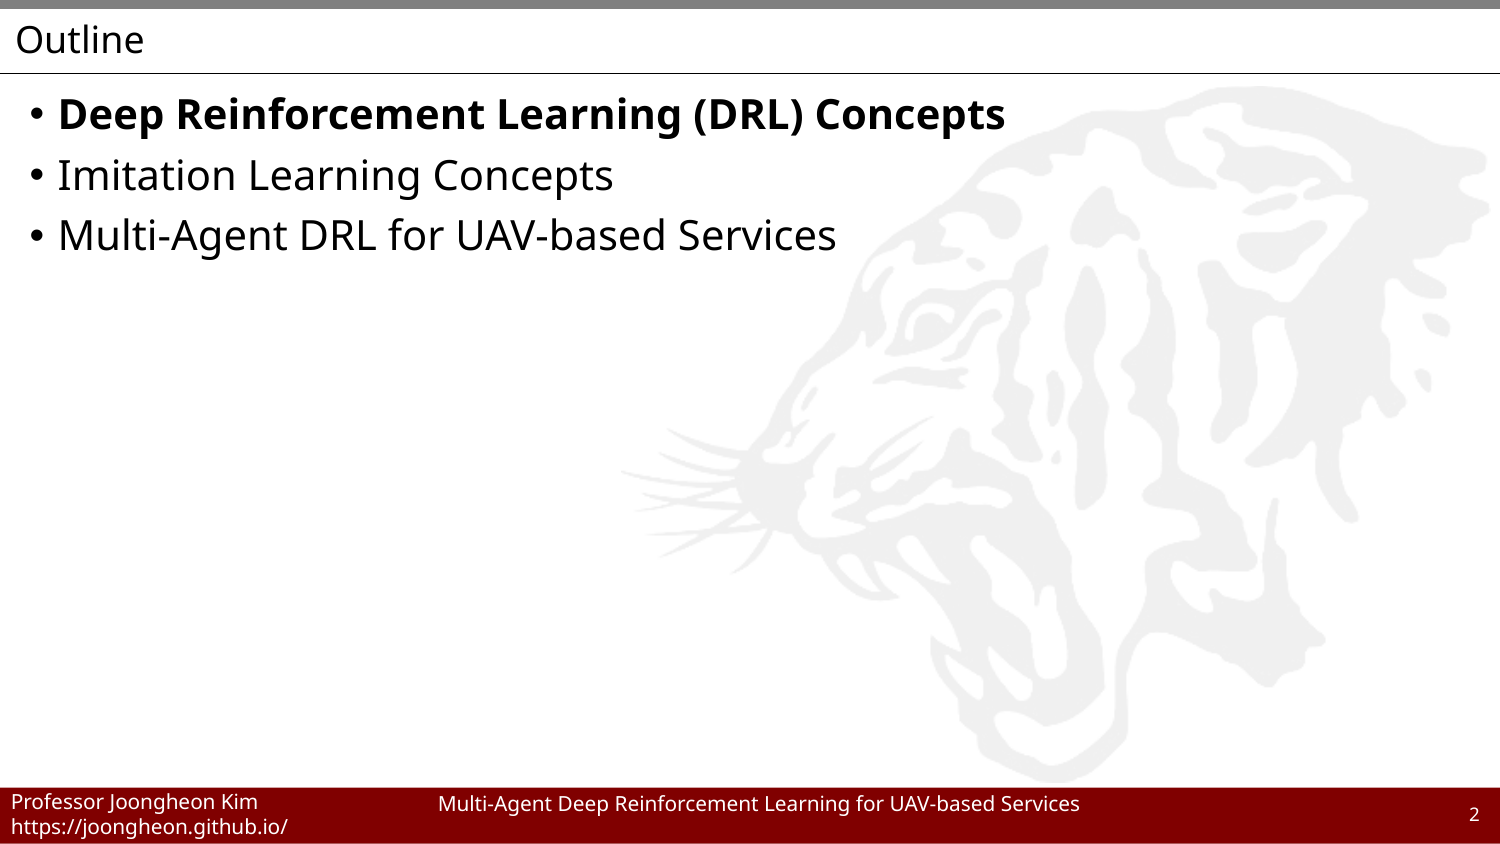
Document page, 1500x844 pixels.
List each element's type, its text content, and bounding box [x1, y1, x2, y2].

slide_number 2 [1157, 792, 1495, 838]
title Outline [0, 9, 1314, 74]
list Deep Reinforcement Learning (DRL) Concepts Imitation Learning Concepts Multi-Agent DRL for UAV-based Services [14, 86, 1491, 781]
